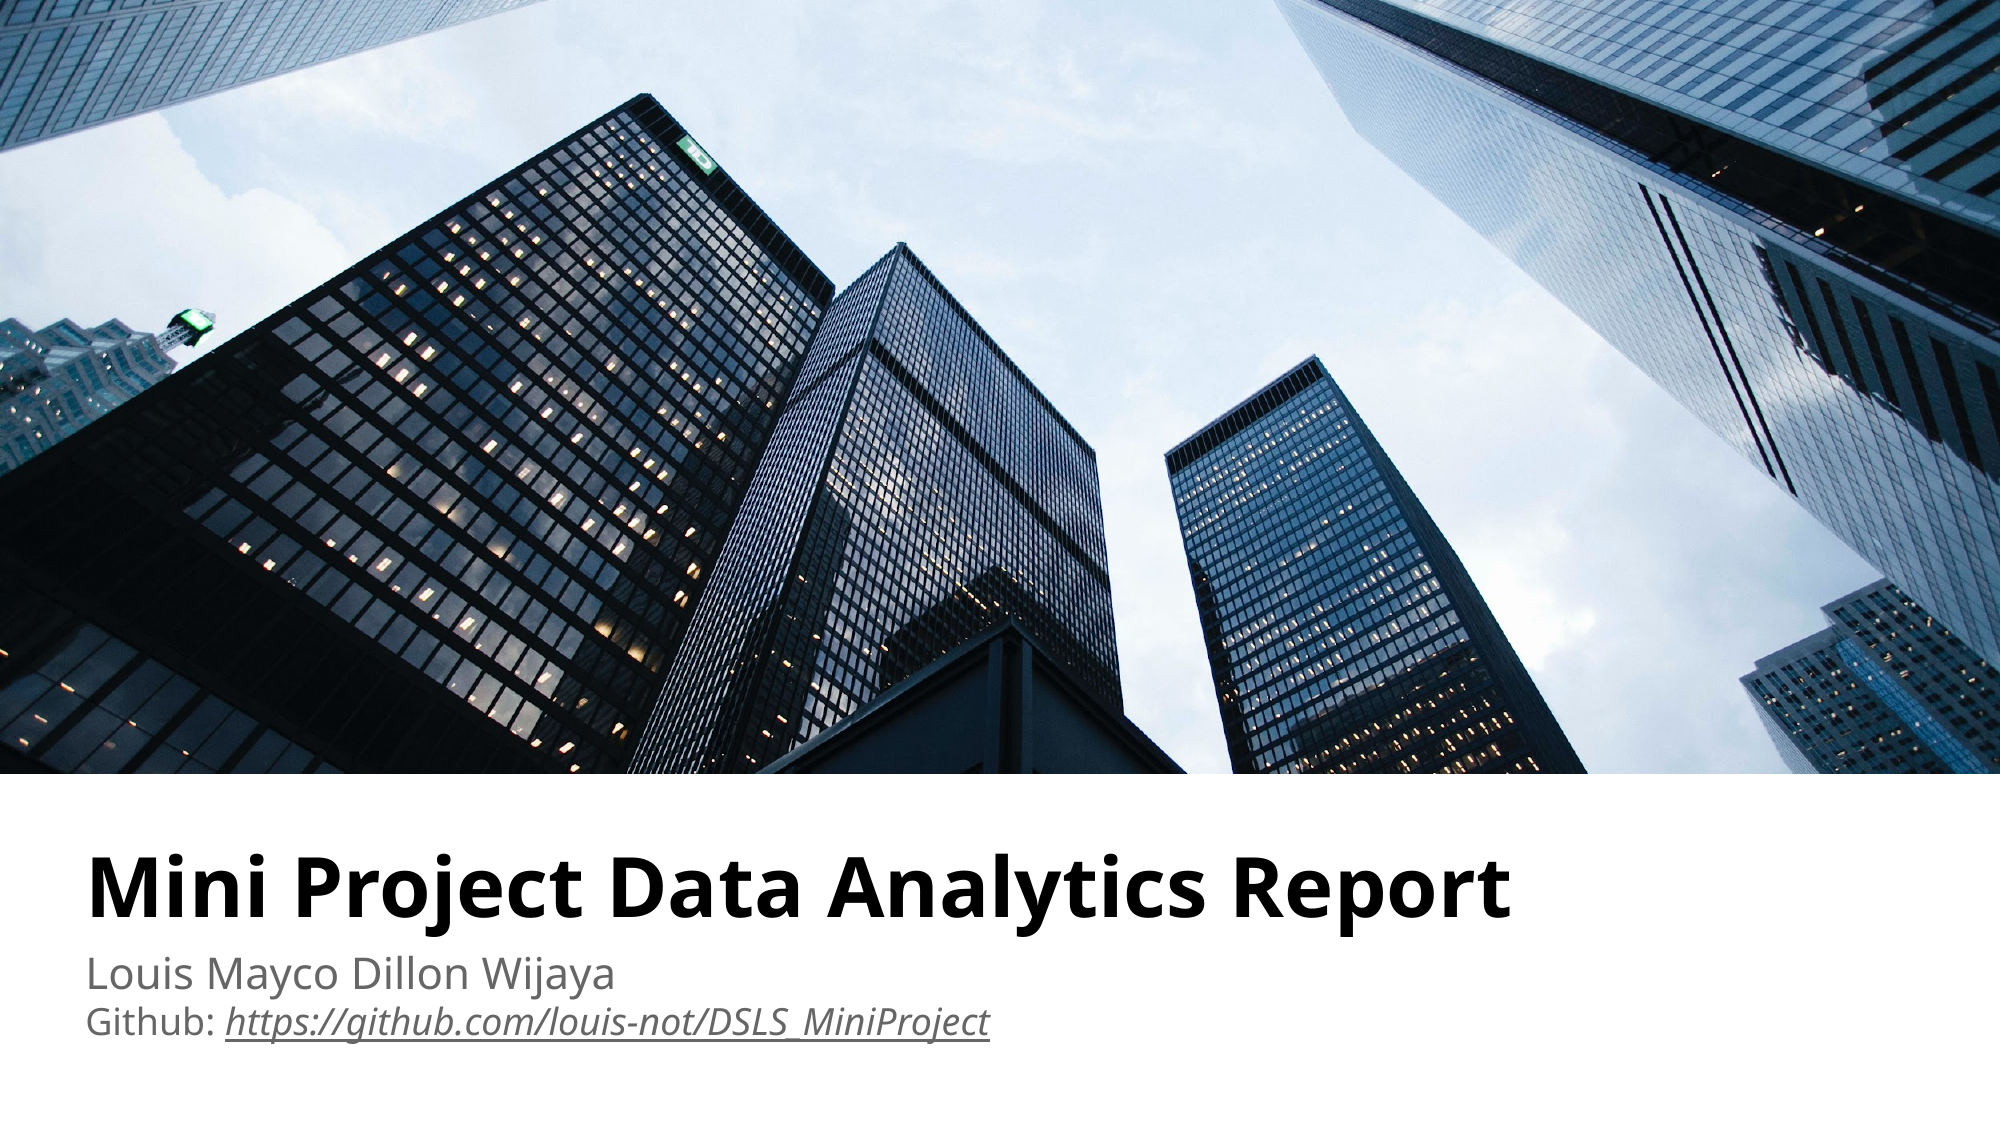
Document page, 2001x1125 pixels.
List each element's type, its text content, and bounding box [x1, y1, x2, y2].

title Mini Project Data Analytics Report [70, 792, 1571, 938]
subtitle Louis Mayco Dillon Wijaya Github: https://github.com/louis-not/DSLS_MiniProject [70, 938, 1571, 1100]
picture [0, 0, 2000, 774]
